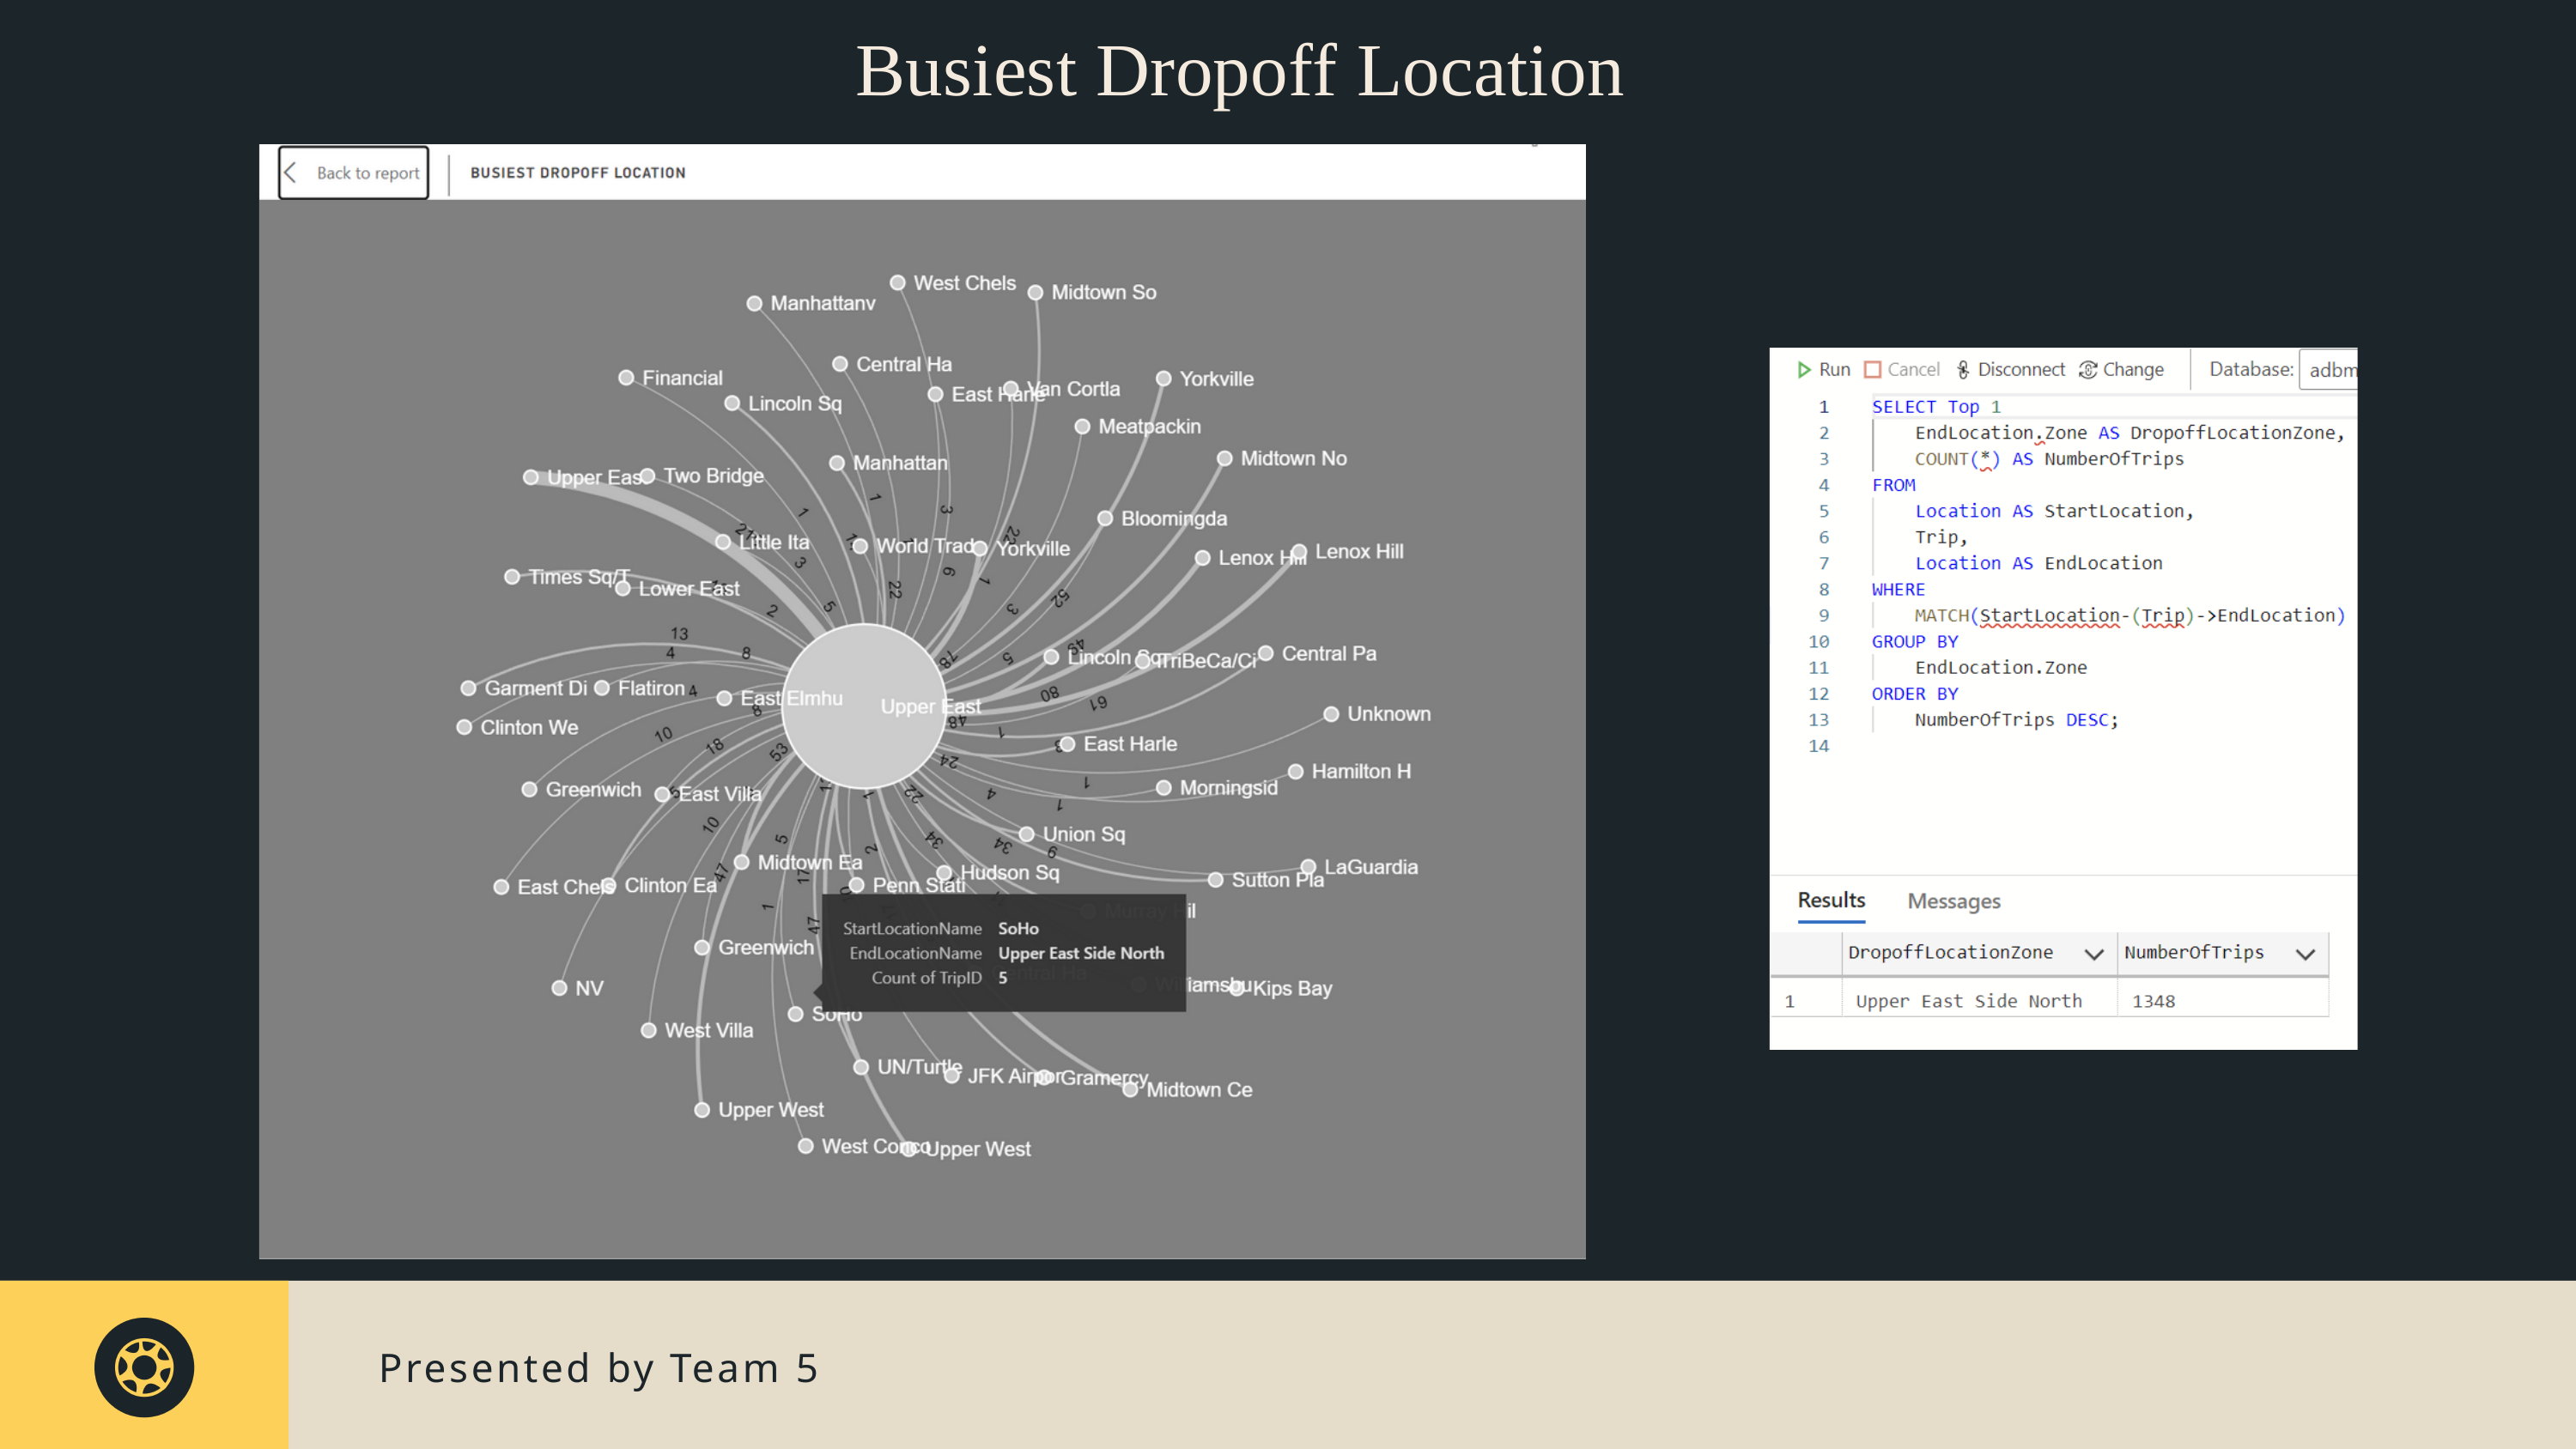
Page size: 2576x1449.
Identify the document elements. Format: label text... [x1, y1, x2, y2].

text_box [0, 1280, 289, 1449]
text_box [80, 1303, 209, 1432]
text_box [258, 144, 1586, 1259]
text_box [1769, 348, 2358, 1050]
text_box Busiest Dropoff Location [855, 28, 1734, 112]
text_box [289, 1280, 2576, 1449]
text_box Presented by Team 5 [378, 1335, 2390, 1391]
